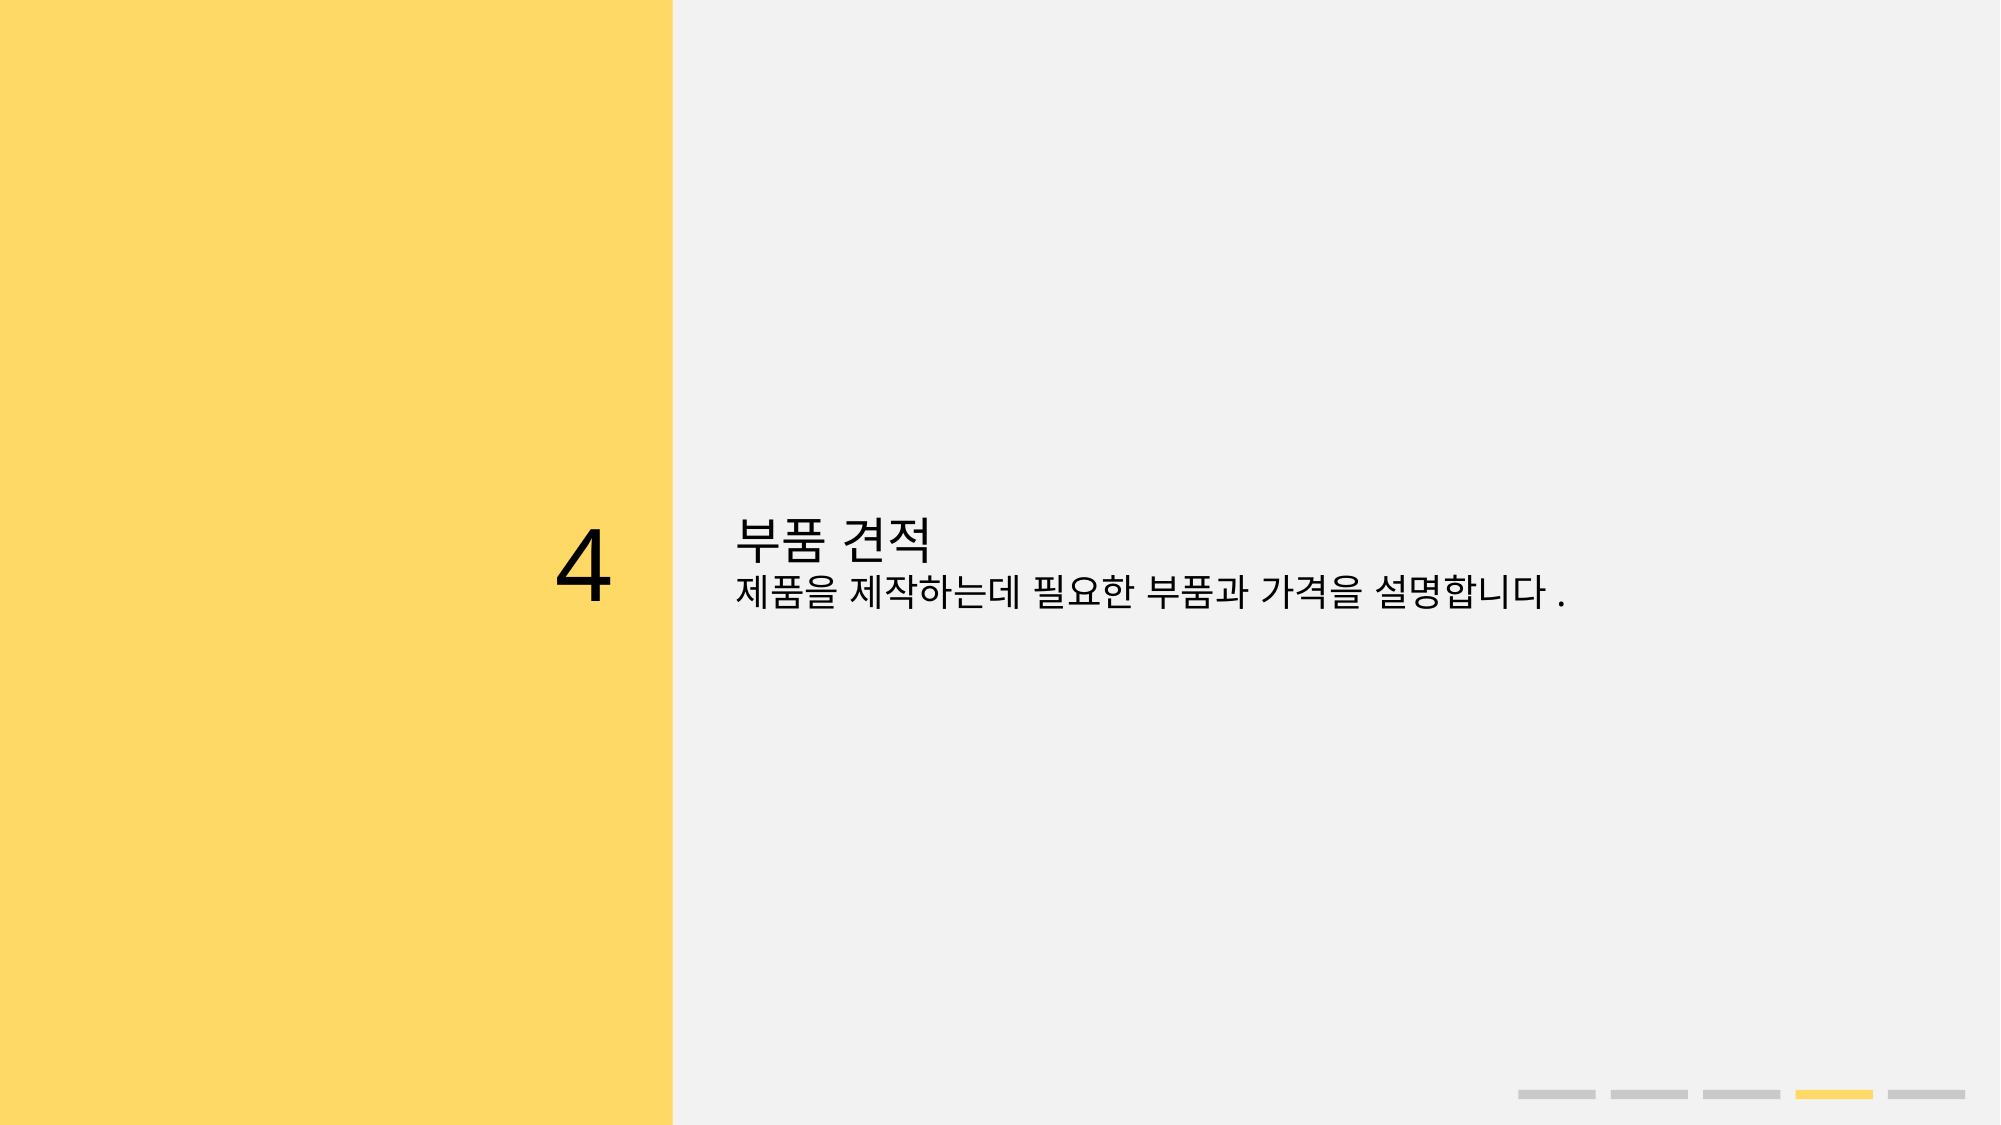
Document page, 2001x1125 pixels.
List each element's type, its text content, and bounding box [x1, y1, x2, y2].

text_box 4 [540, 494, 628, 629]
text_box [1517, 1089, 1597, 1100]
text_box [1610, 1089, 1689, 1100]
text_box [0, 0, 674, 1125]
text_box [1887, 1089, 1966, 1100]
text_box [1795, 1089, 1874, 1100]
text_box 부품 견적 제품을 제작하는데 필요한 부품과 가격을 설명합니다. [721, 501, 1581, 622]
text_box [1702, 1089, 1781, 1100]
